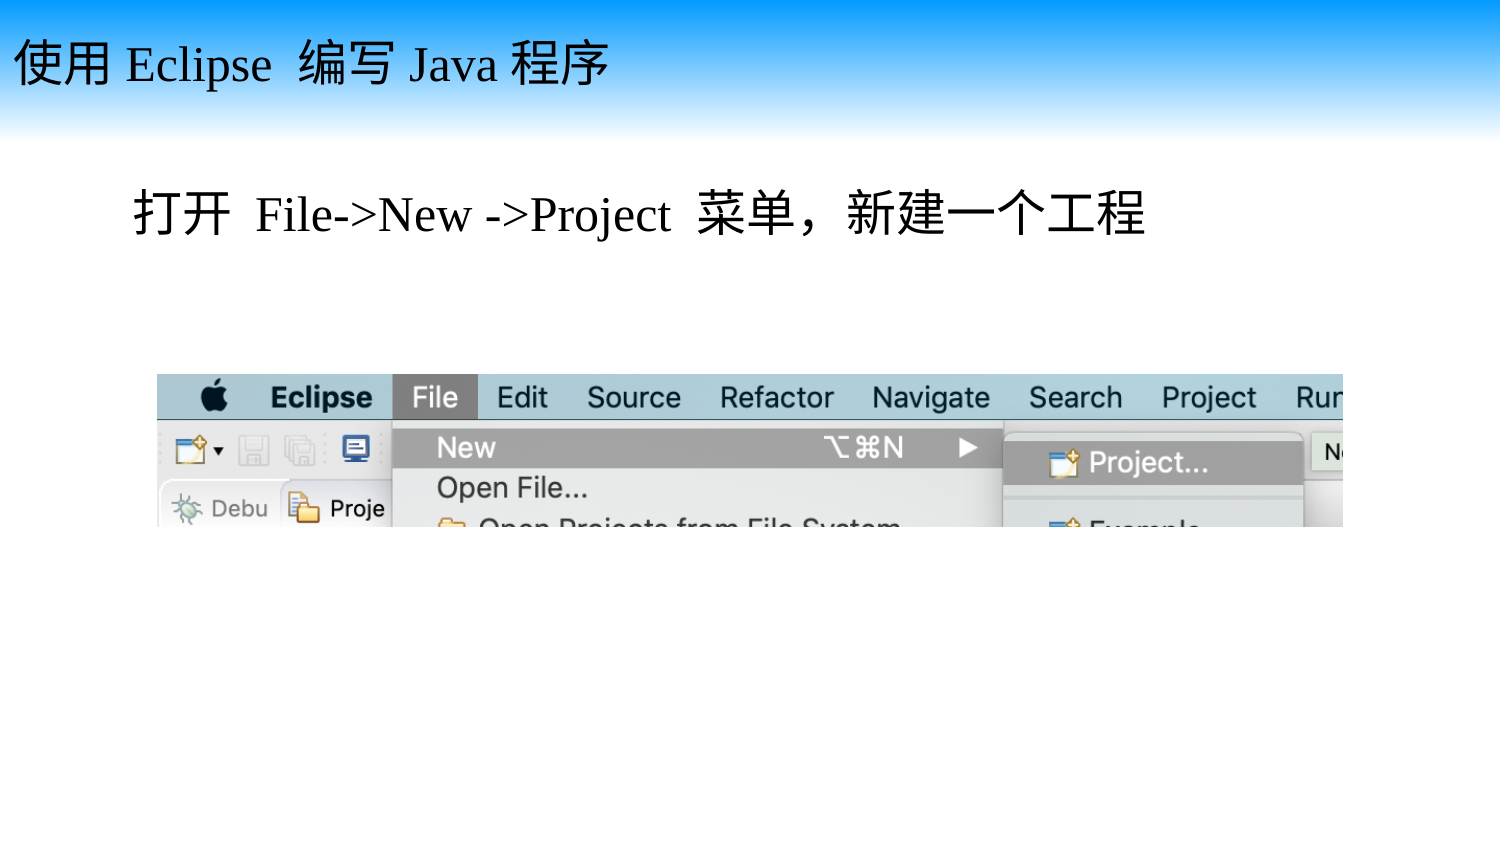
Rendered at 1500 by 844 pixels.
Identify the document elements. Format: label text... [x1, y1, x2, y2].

text_box 打开 File->New ->Project 菜单，新建一个工程 [117, 173, 1162, 249]
picture [156, 374, 1343, 527]
text_box 使用Eclipse 编写Java程序 [0, 24, 625, 99]
